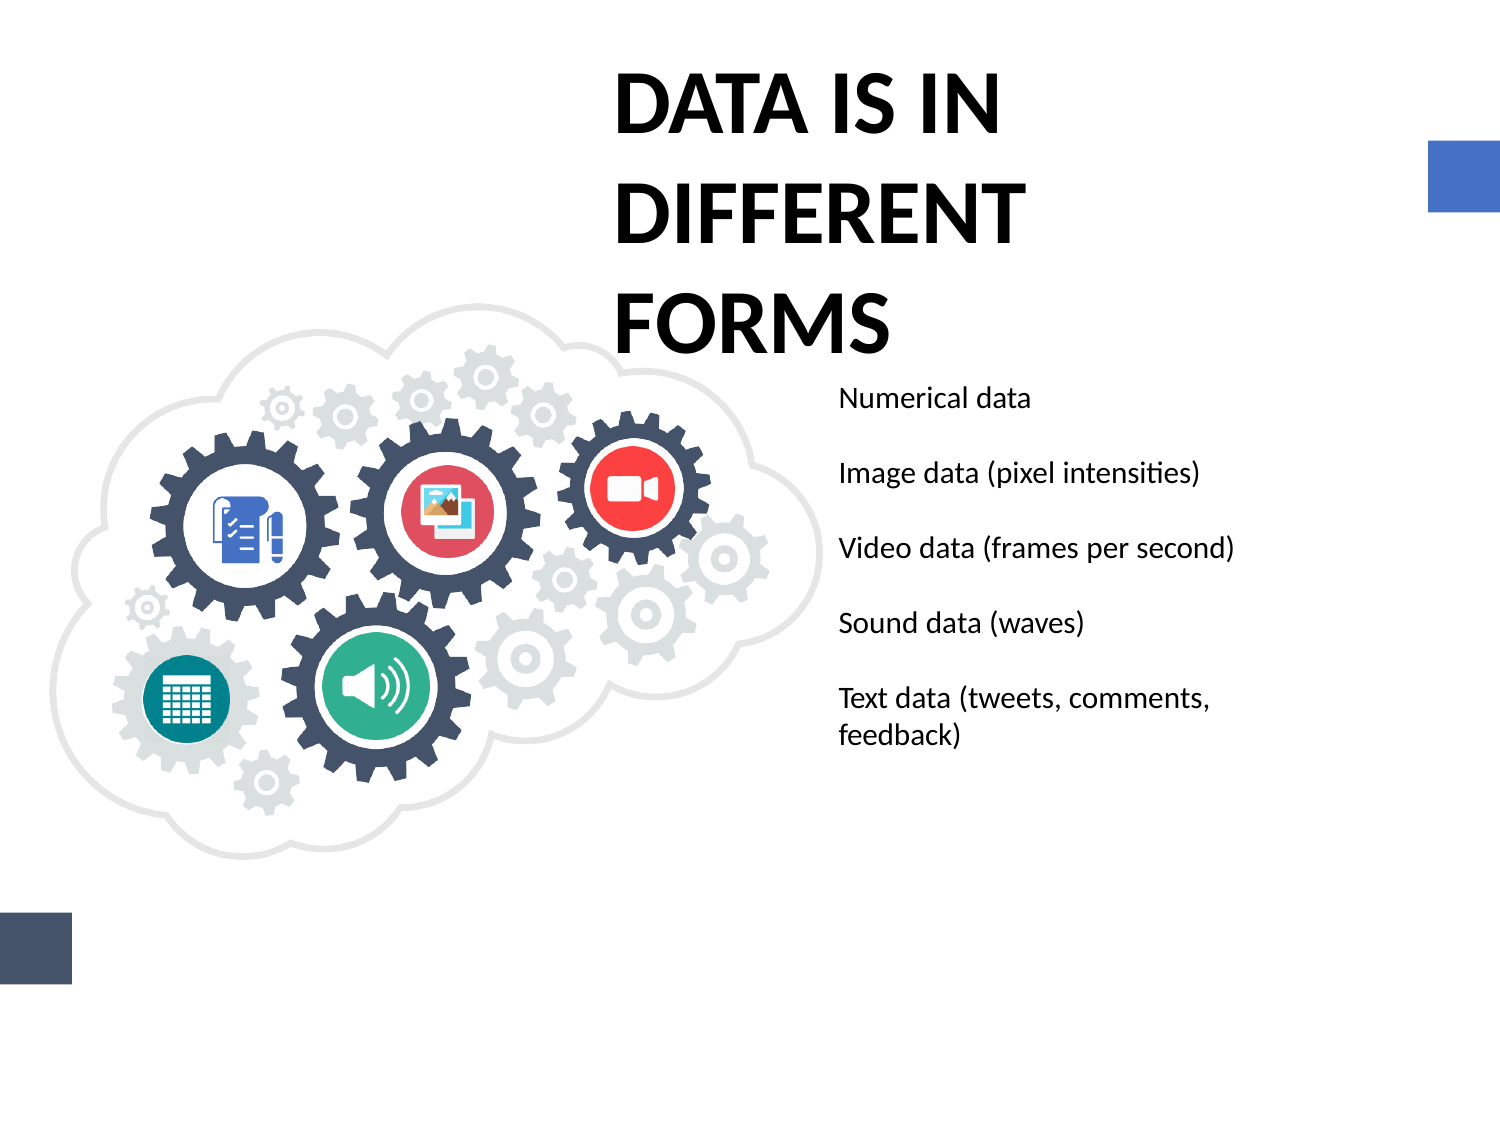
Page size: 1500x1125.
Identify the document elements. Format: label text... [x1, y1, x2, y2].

text_box [0, 912, 72, 985]
title DATA IS IN DIFFERENT FORMS [612, 40, 1291, 372]
text_box Numerical data Image data (pixel intensities) Video data (frames per second) Sound data (waves) Text data (tweets, comments, feedback) [836, 375, 1347, 752]
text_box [49, 303, 823, 861]
text_box [1428, 140, 1500, 213]
